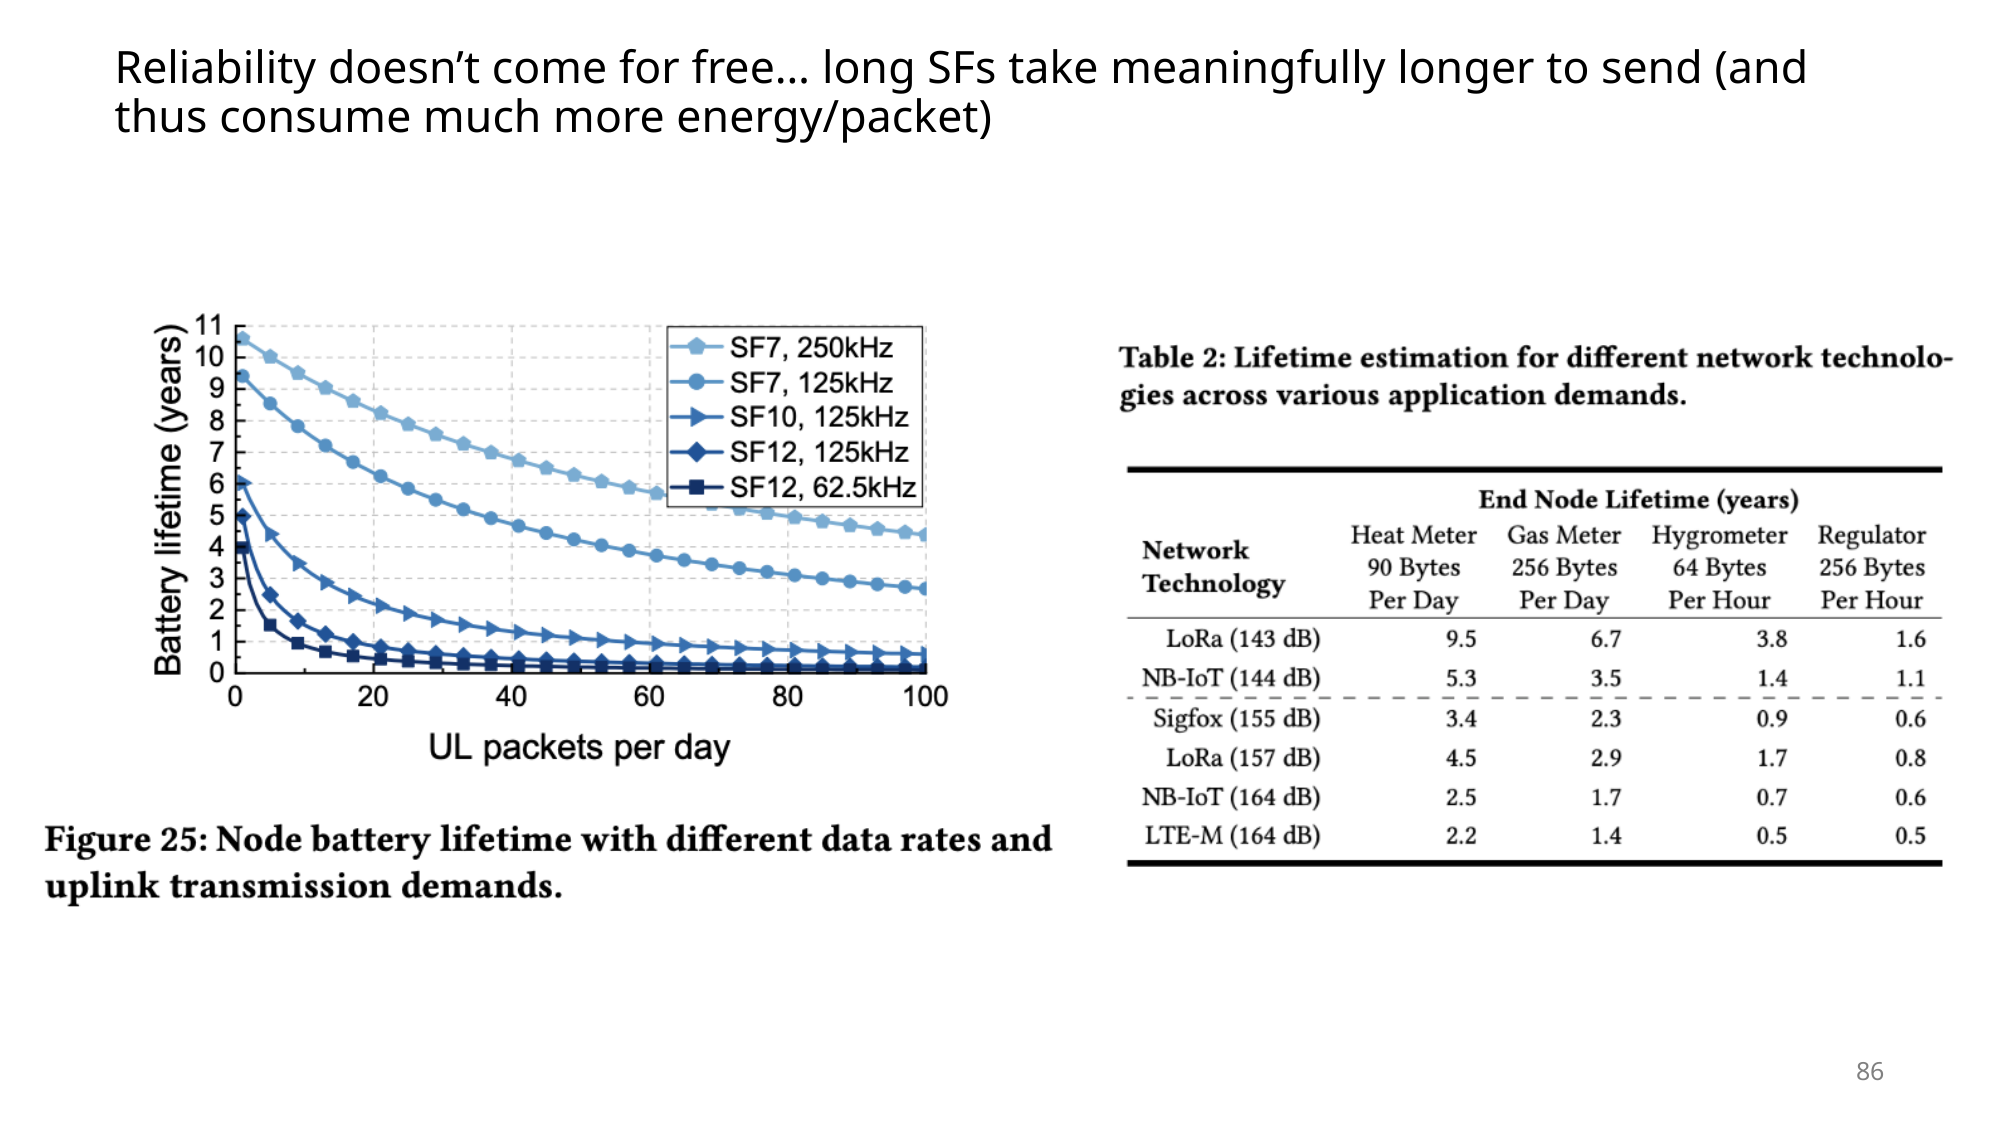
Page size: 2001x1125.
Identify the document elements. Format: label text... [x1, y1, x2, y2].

title Reliability doesn’t come for free… long SFs take meaningfully longer to send (and thus consume much more energy/packet) [99, 37, 1900, 150]
picture [40, 287, 1064, 919]
slide_number 86 [1749, 1042, 1900, 1103]
picture [1112, 328, 1960, 879]
